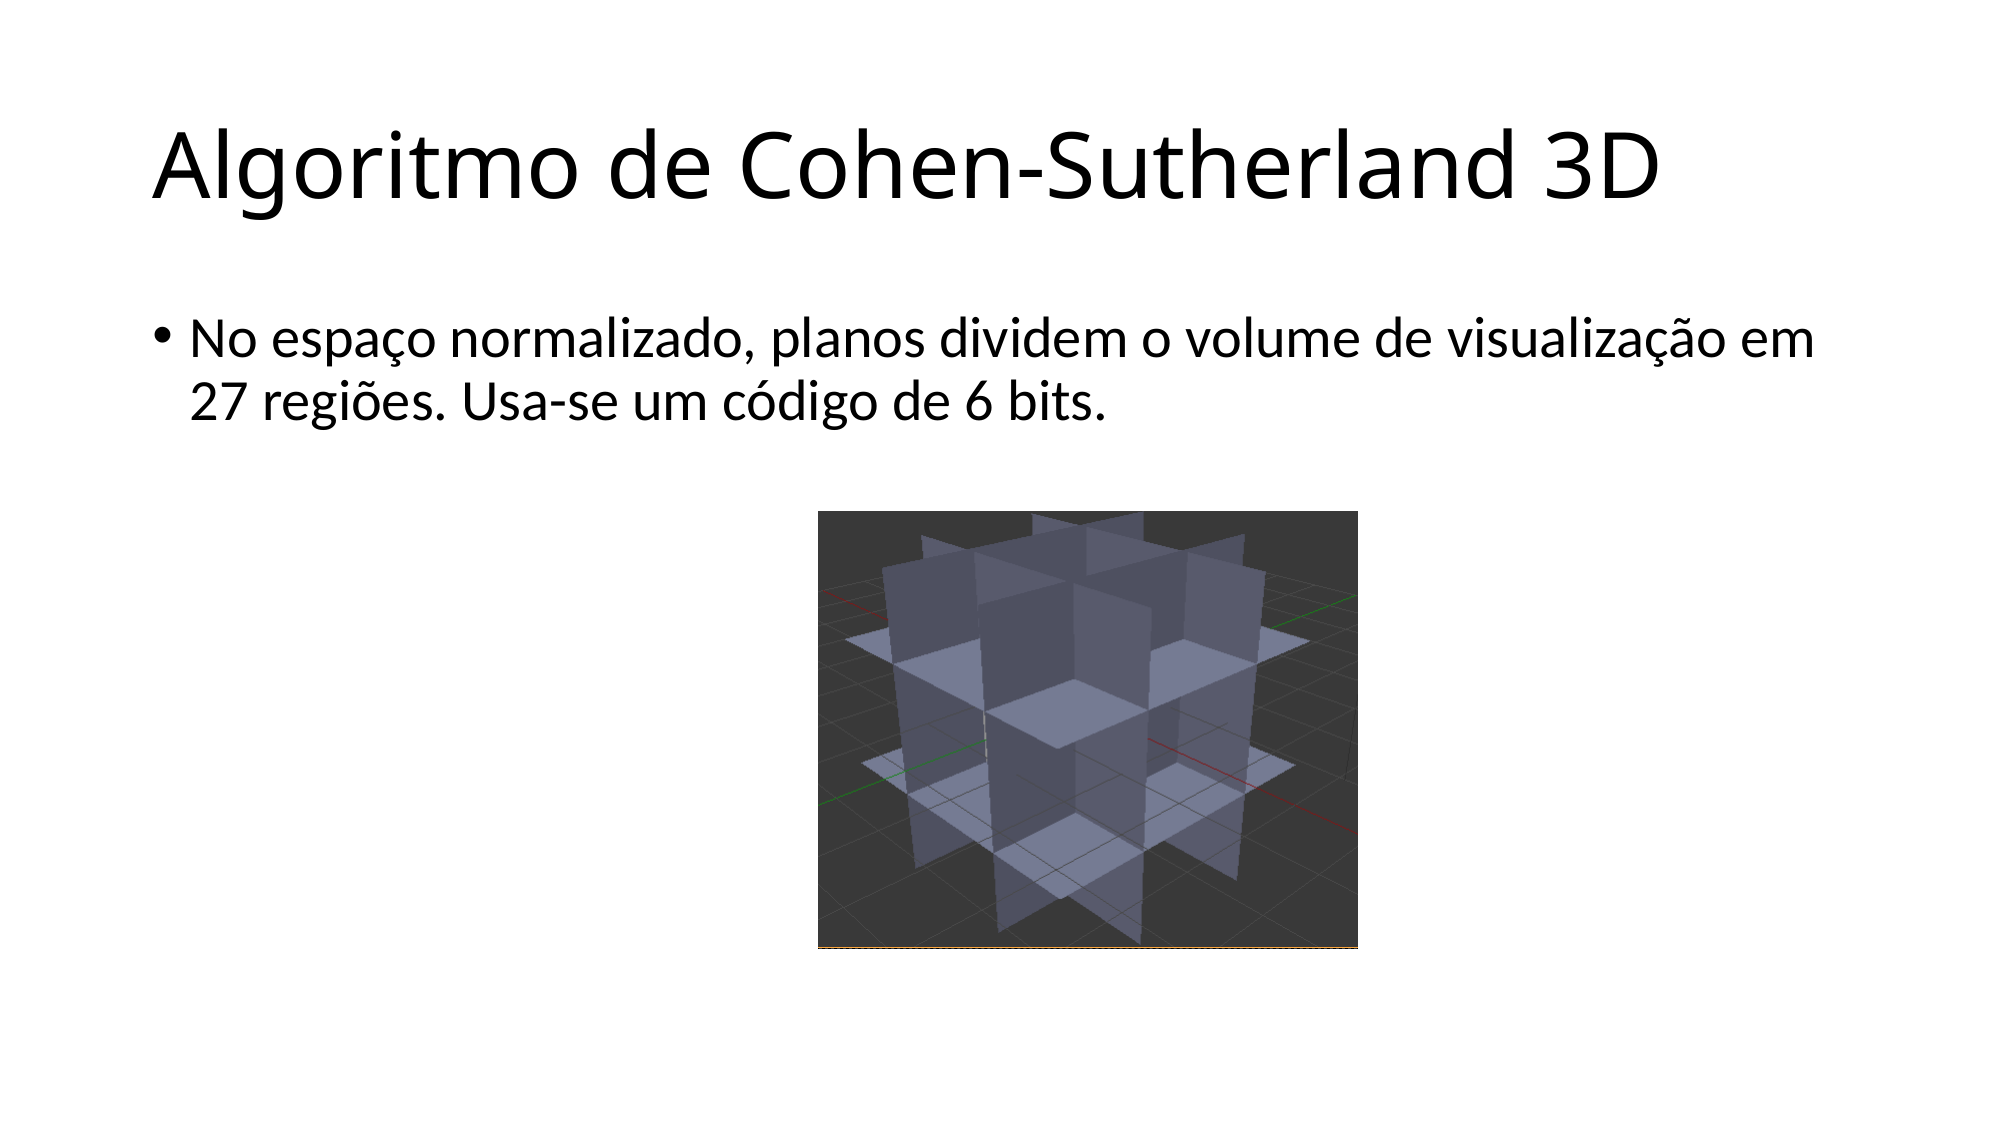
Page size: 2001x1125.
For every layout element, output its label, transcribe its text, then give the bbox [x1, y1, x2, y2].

list No espaço normalizado, planos dividem o volume de visualização em 27 regiões. Usa-se um código de 6 bits. [137, 299, 1863, 1014]
title Algoritmo de Cohen-Sutherland 3D [137, 59, 1863, 278]
picture [818, 511, 1358, 949]
